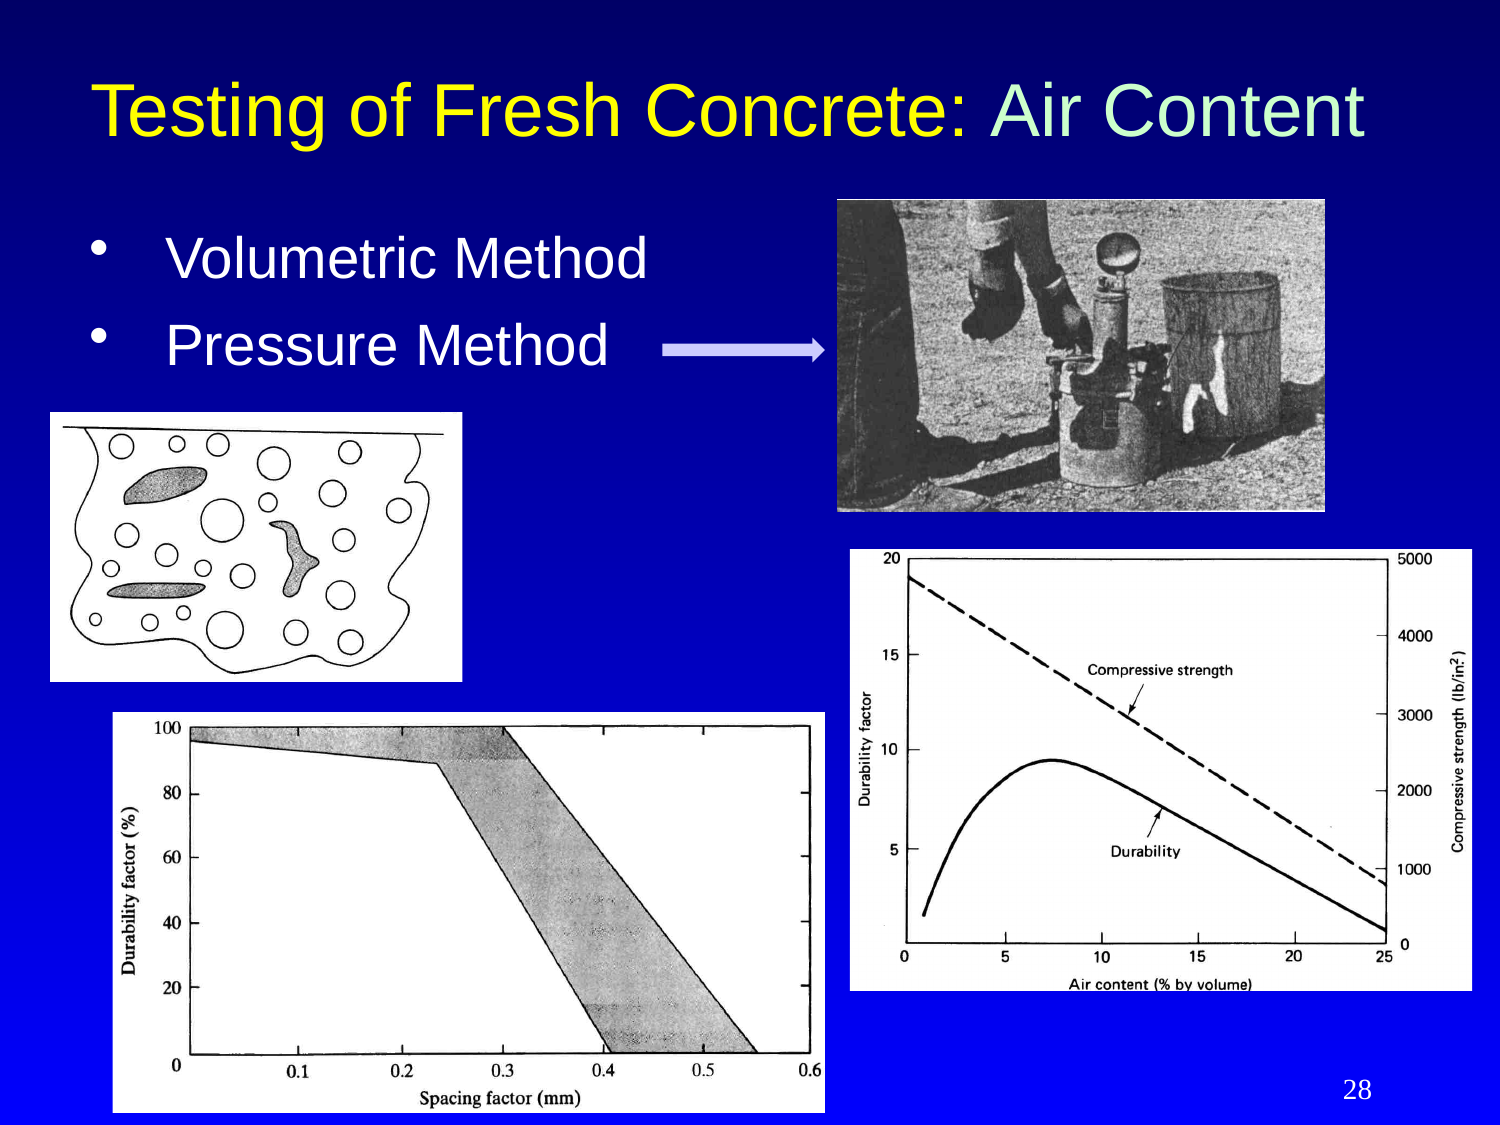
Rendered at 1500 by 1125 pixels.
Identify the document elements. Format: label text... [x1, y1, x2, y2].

picture [112, 712, 826, 1113]
text_box Volumetric Method Pressure Method [74, 212, 813, 385]
picture [837, 199, 1326, 512]
title Testing of Fresh Concrete: Air Content [75, 37, 1425, 175]
picture [49, 412, 463, 683]
text_box [662, 337, 825, 363]
picture [849, 549, 1473, 991]
slide_number 28 [1074, 1049, 1388, 1125]
